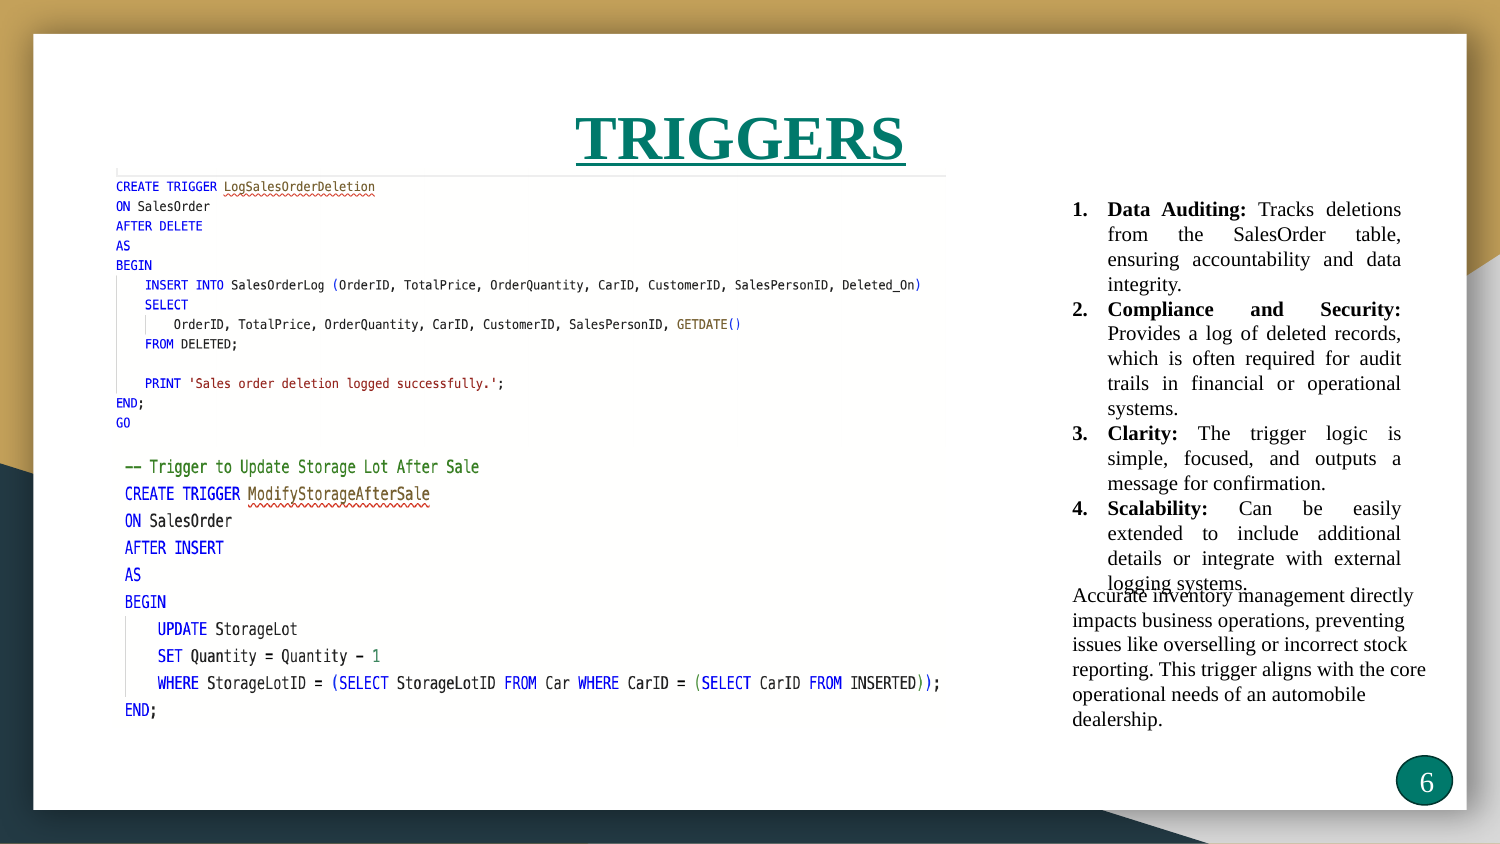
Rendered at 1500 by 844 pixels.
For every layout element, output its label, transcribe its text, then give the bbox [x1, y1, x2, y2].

picture [111, 168, 946, 728]
text_box Data Auditing: Tracks deletions from the SalesOrder table, ensuring accountability and data integrity. Compliance and Security: Provides a log of deleted records, which is often required for audit trails in financial or operational systems. Clarity: The trigger logic is simple, focused, and outputs a message for confirmation. Scalability: Can be easily extended to include additional details or integrate with external logging systems. [1057, 187, 1417, 573]
text_box 6 [1394, 753, 1455, 808]
text_box TRIGGERS [49, 82, 1432, 181]
text_box Accurate inventory management directly impacts business operations, preventing issues like overselling or incorrect stock reporting. This trigger aligns with the core operational needs of an automobile dealership. [1057, 573, 1453, 739]
